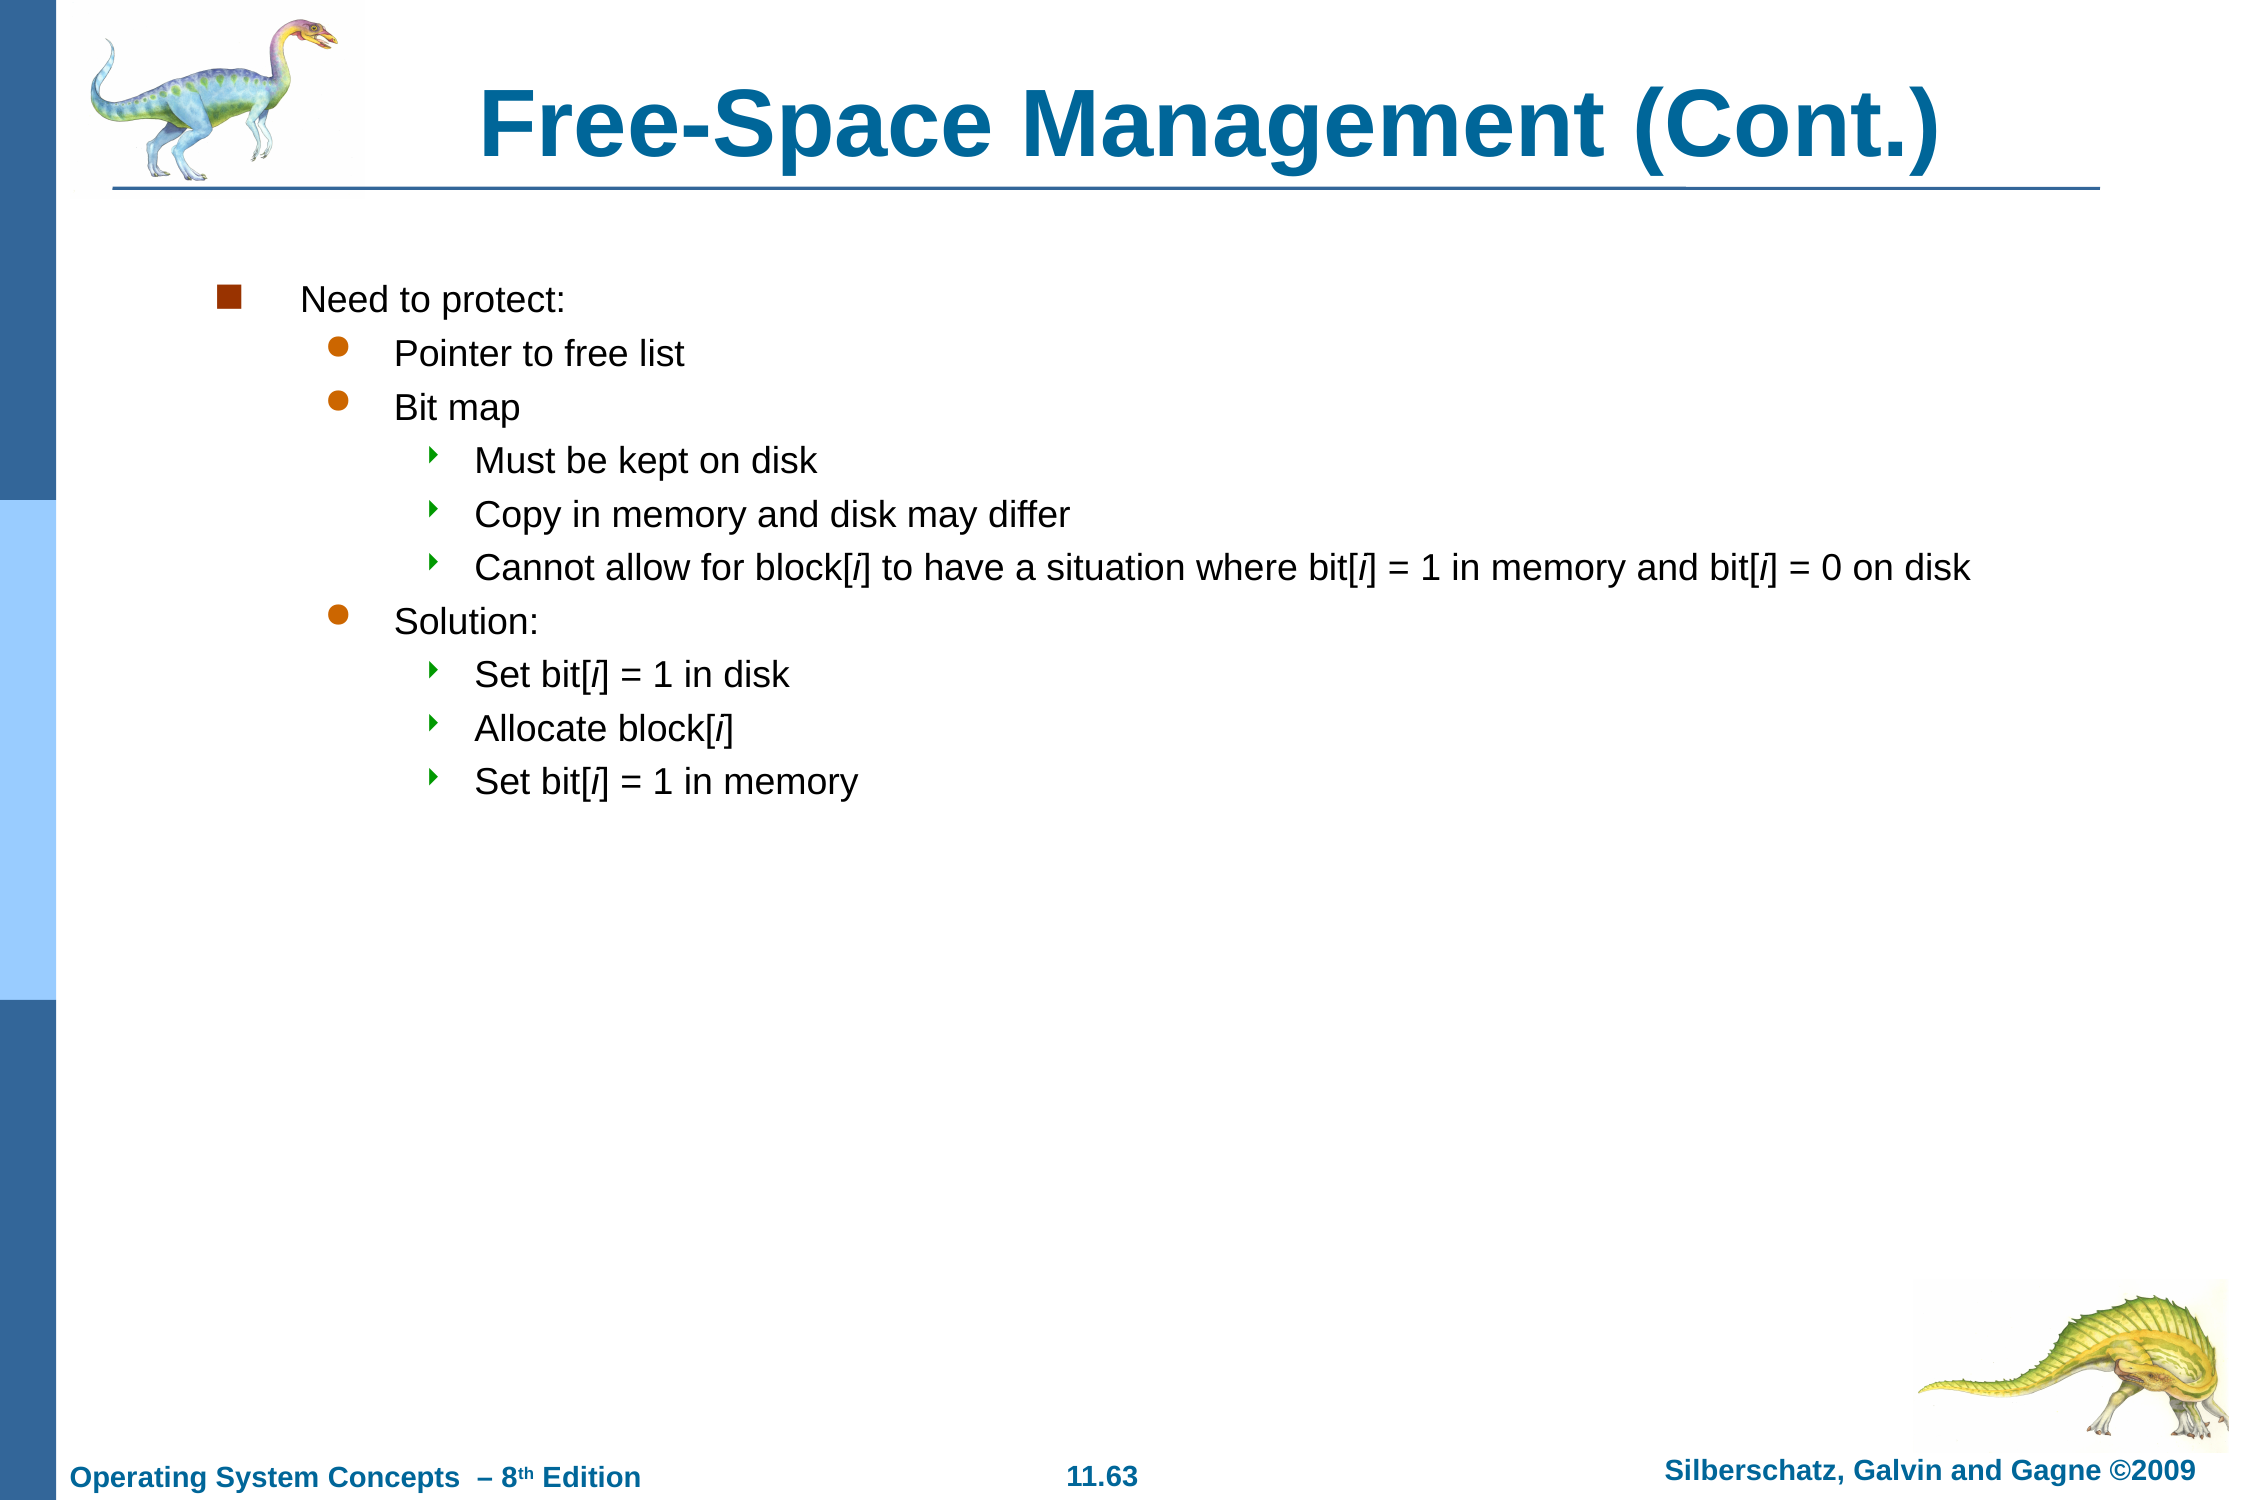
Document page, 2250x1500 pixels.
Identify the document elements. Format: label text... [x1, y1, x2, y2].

picture [70, 0, 365, 199]
title Free-Space Management (Cont.) [282, 60, 2138, 187]
list Need to protect: Pointer to free list Bit map Must be kept on disk Copy in memory and disk may differ Cannot allow for block[i] to have a situation where bit[i] = 1 in memory and bit[i] = 0 on disk Solution: Set bit[i] = 1 in disk Allocate block[i] Set bit[i] = 1 in memory [198, 269, 2032, 1106]
picture [1913, 1279, 2229, 1453]
